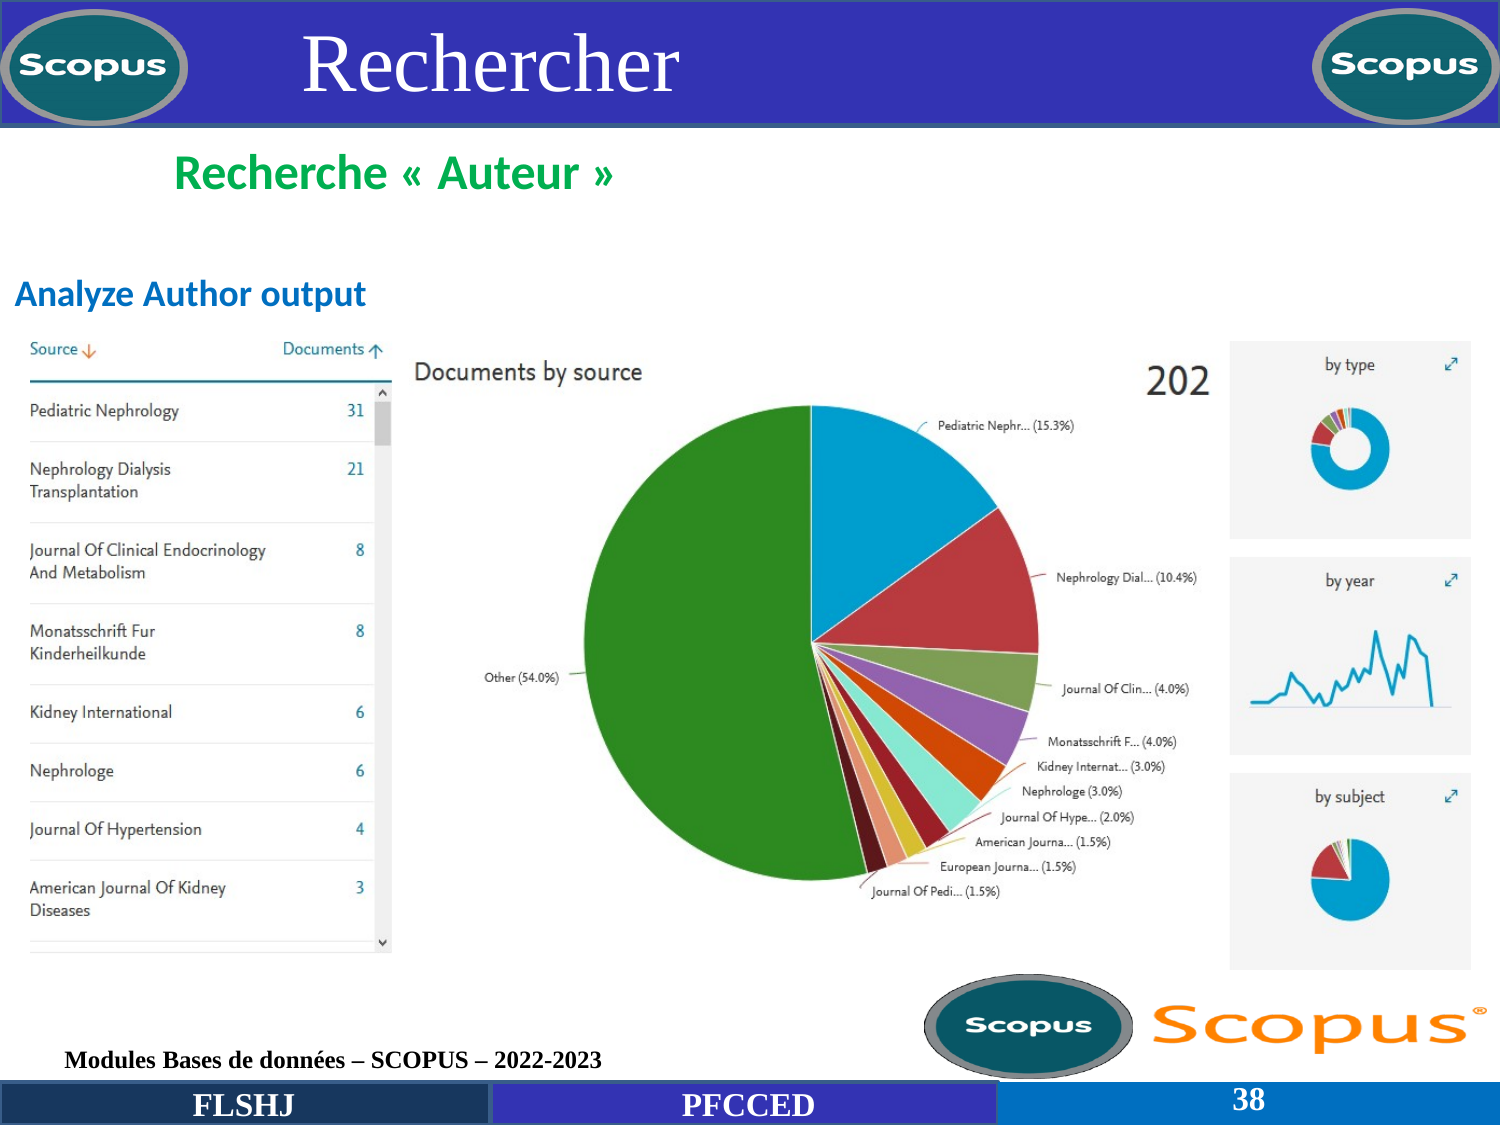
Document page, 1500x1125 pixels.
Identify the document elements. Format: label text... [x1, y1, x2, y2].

footer PFCCED [679, 1084, 850, 1125]
slide_number 38 [1226, 1088, 1273, 1125]
slide_number FLSHJ [190, 1084, 300, 1125]
picture [924, 974, 1488, 1079]
text_box Recherche « Auteur » Analyze Author output [12, 137, 623, 315]
text_box Modules Bases de données – SCOPUS – 2022-2023 [62, 1047, 647, 1074]
picture [0, 9, 188, 127]
picture [29, 340, 1471, 970]
title Rechercher [299, 23, 1250, 214]
picture [1312, 7, 1500, 125]
